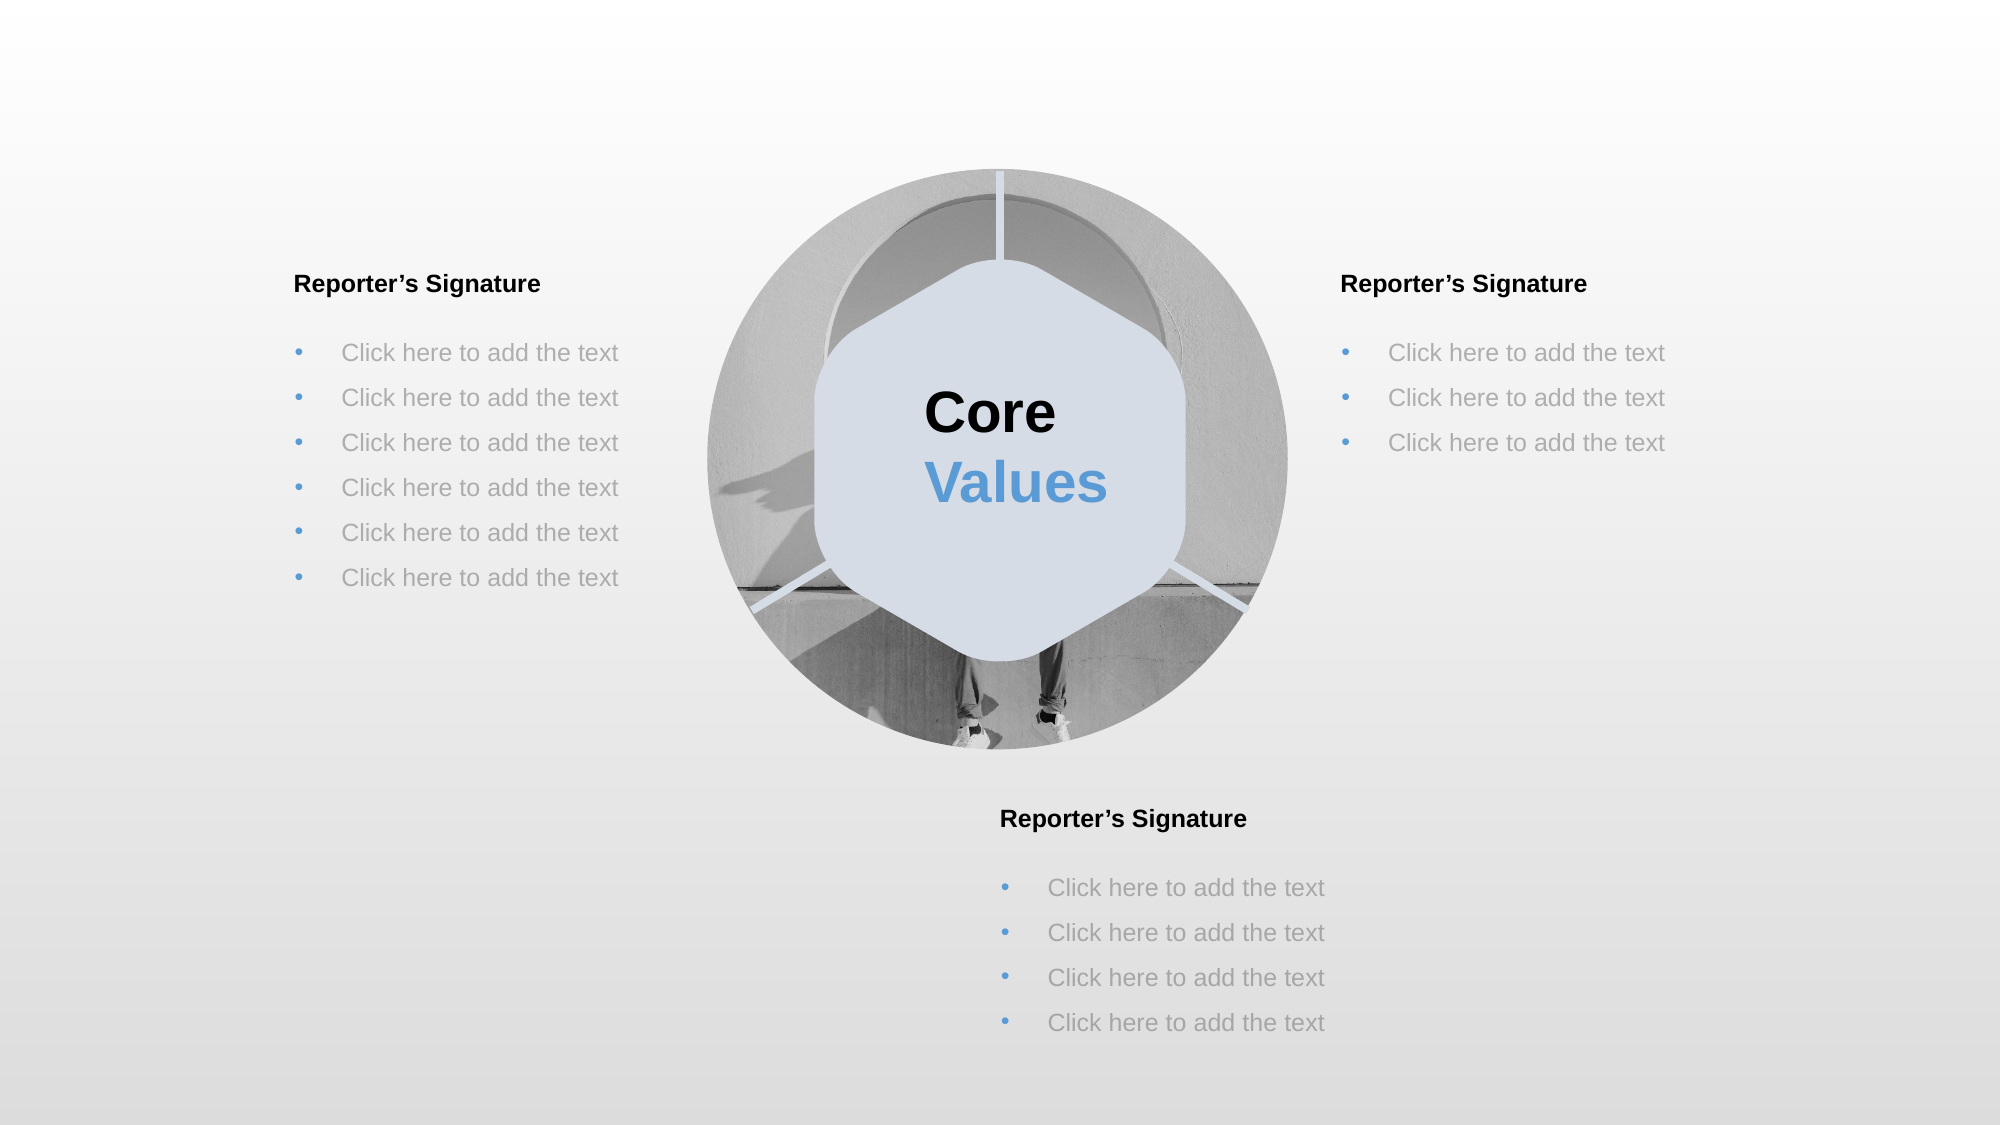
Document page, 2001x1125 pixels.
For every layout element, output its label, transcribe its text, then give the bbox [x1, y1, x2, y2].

picture [707, 168, 1288, 750]
text_box Reporter’s Signature [293, 267, 582, 298]
text_box Click here to add the text Click here to add the text Click here to add the text [1341, 314, 1681, 464]
text_box Click here to add the text Click here to add the text Click here to add the text Click here to add the text [1000, 849, 1341, 1044]
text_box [1000, 460, 1249, 611]
text_box Reporter’s Signature [1340, 267, 1629, 298]
text_box Click here to add the text Click here to add the text Click here to add the text Click here to add the text Click here to add the text Click here to add the text [294, 314, 635, 599]
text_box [751, 460, 1000, 611]
text_box Reporter’s Signature [999, 802, 1288, 833]
